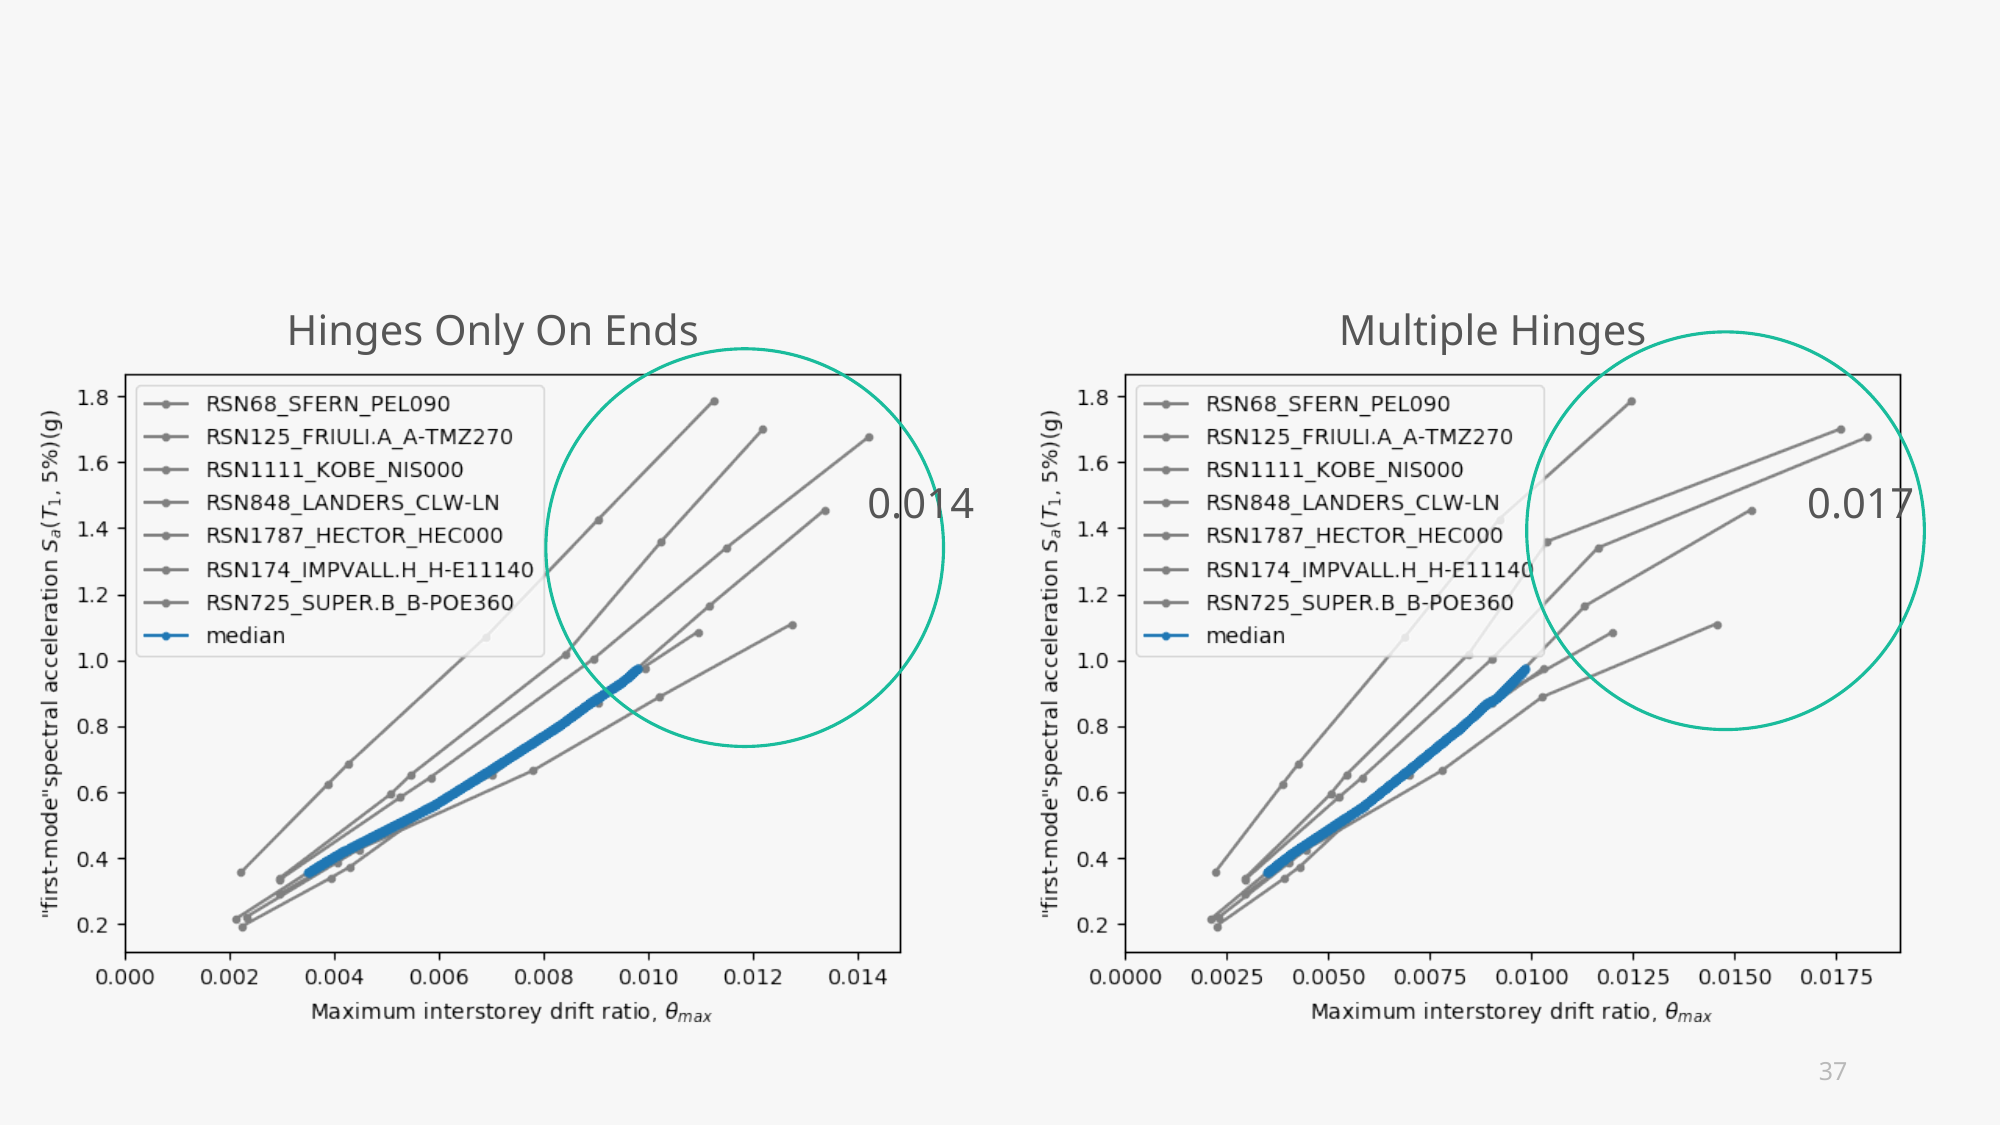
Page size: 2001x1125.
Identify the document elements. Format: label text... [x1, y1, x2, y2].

picture [0, 285, 2000, 1035]
slide_number 37 [1412, 1042, 1863, 1103]
